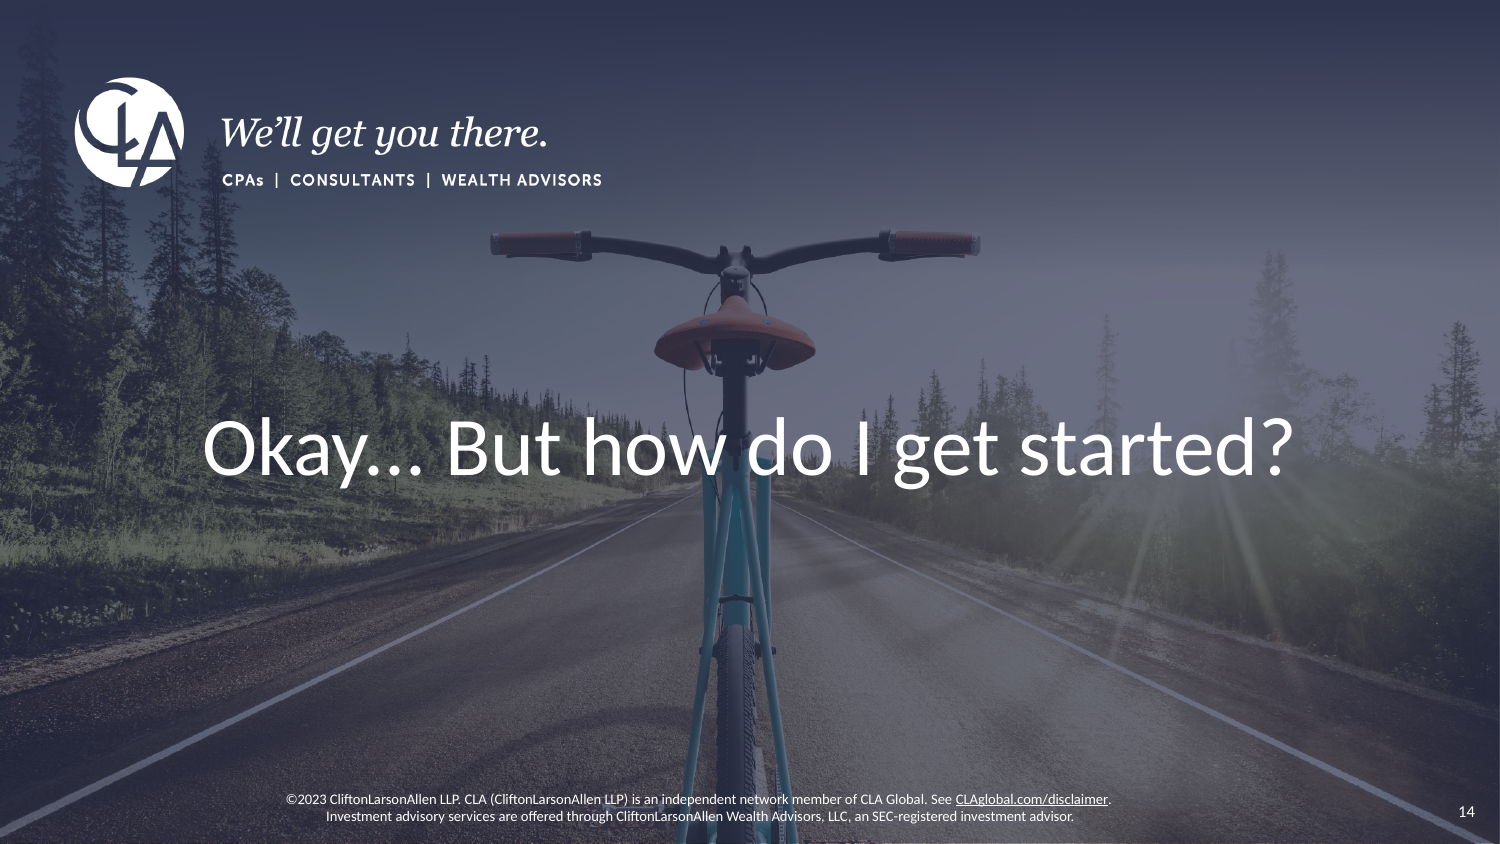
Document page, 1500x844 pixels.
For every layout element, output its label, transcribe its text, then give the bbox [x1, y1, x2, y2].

picture [70, 73, 607, 193]
slide_number 14 [1425, 782, 1490, 840]
title Okay... But how do I get started? [101, 270, 1399, 501]
